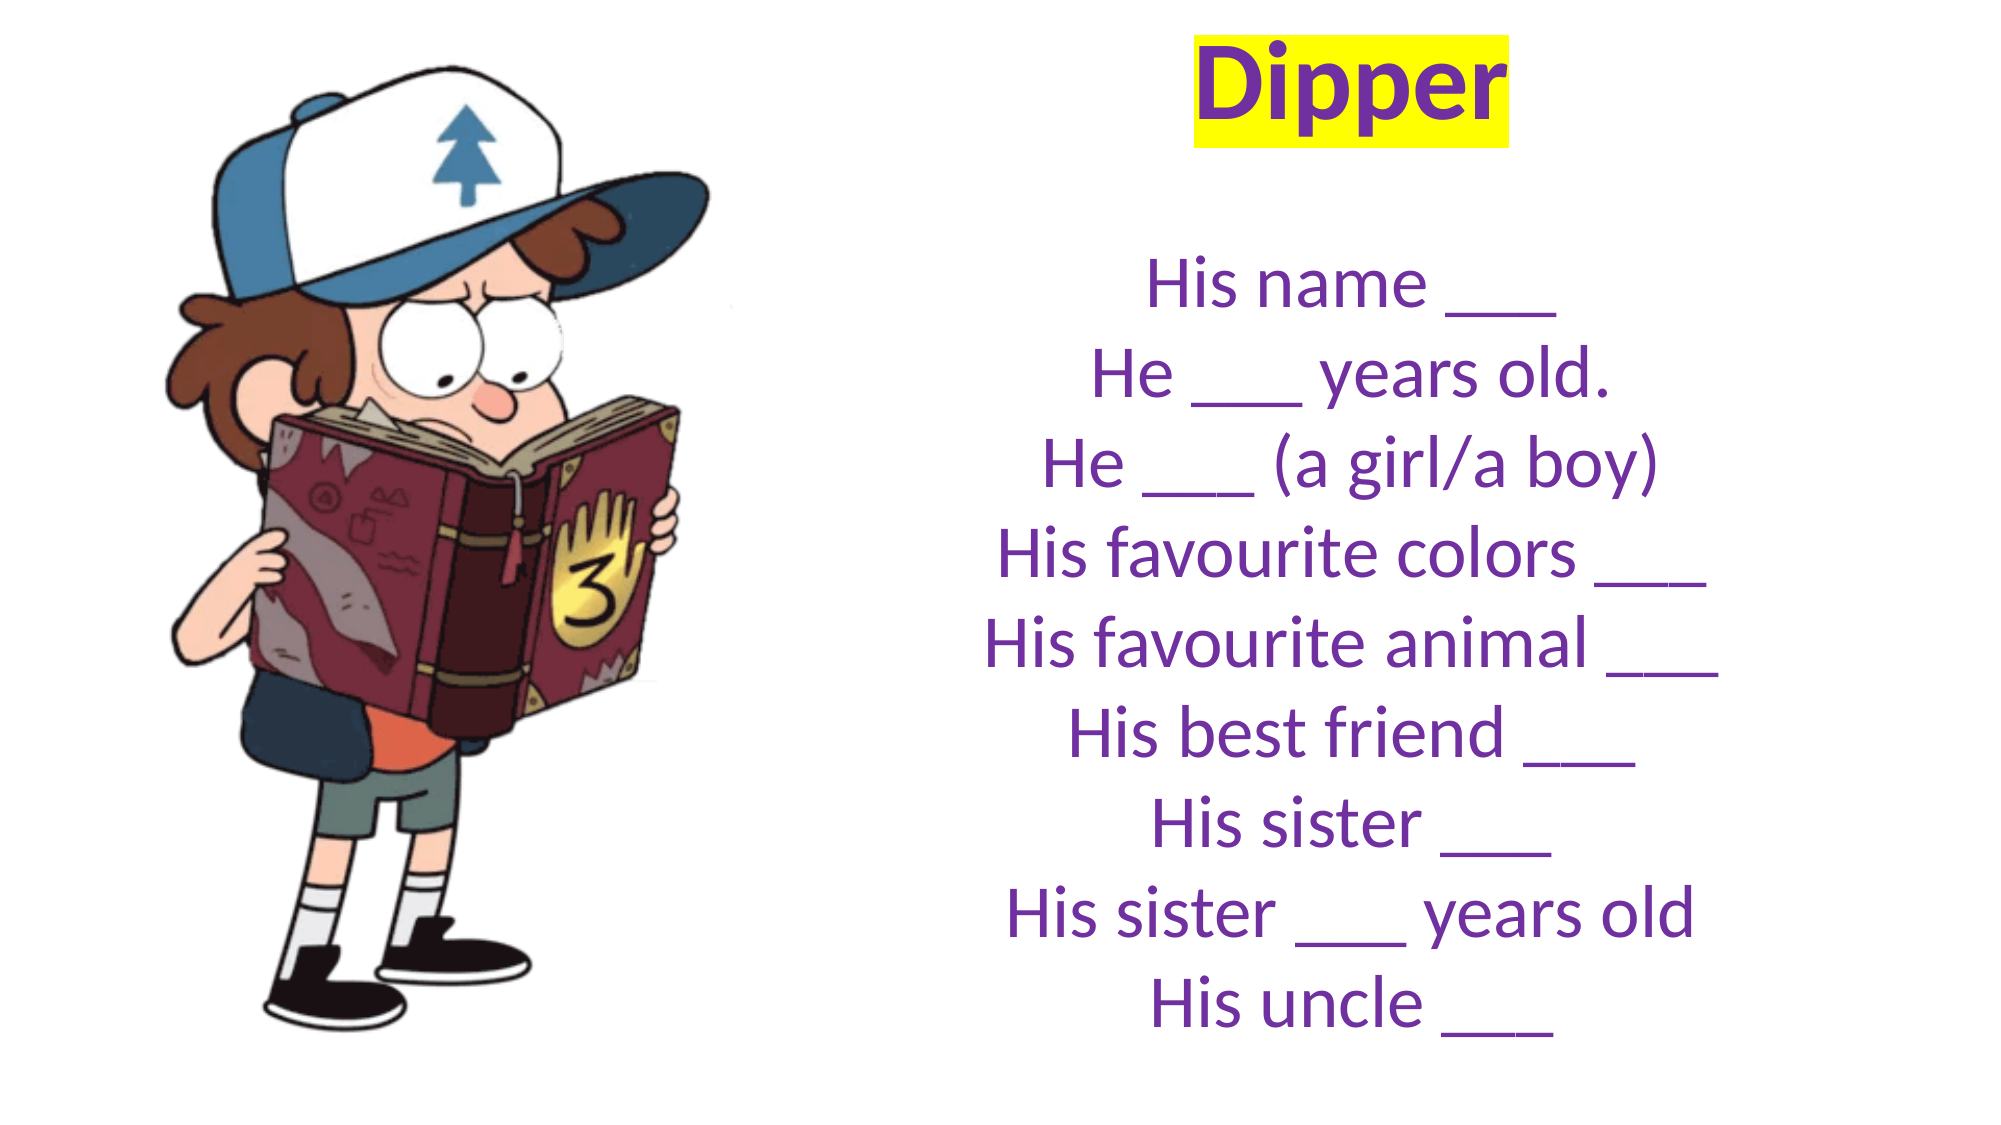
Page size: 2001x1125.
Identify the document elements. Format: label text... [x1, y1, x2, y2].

picture [0, 0, 937, 1064]
text_box Dipper His name ___ He ___ years old. He ___ (a girl/a boy) His favourite colors ___ His favourite animal ___ His best friend ___ His sister ___ His sister ___ years old His uncle ___ [937, 0, 1853, 1050]
